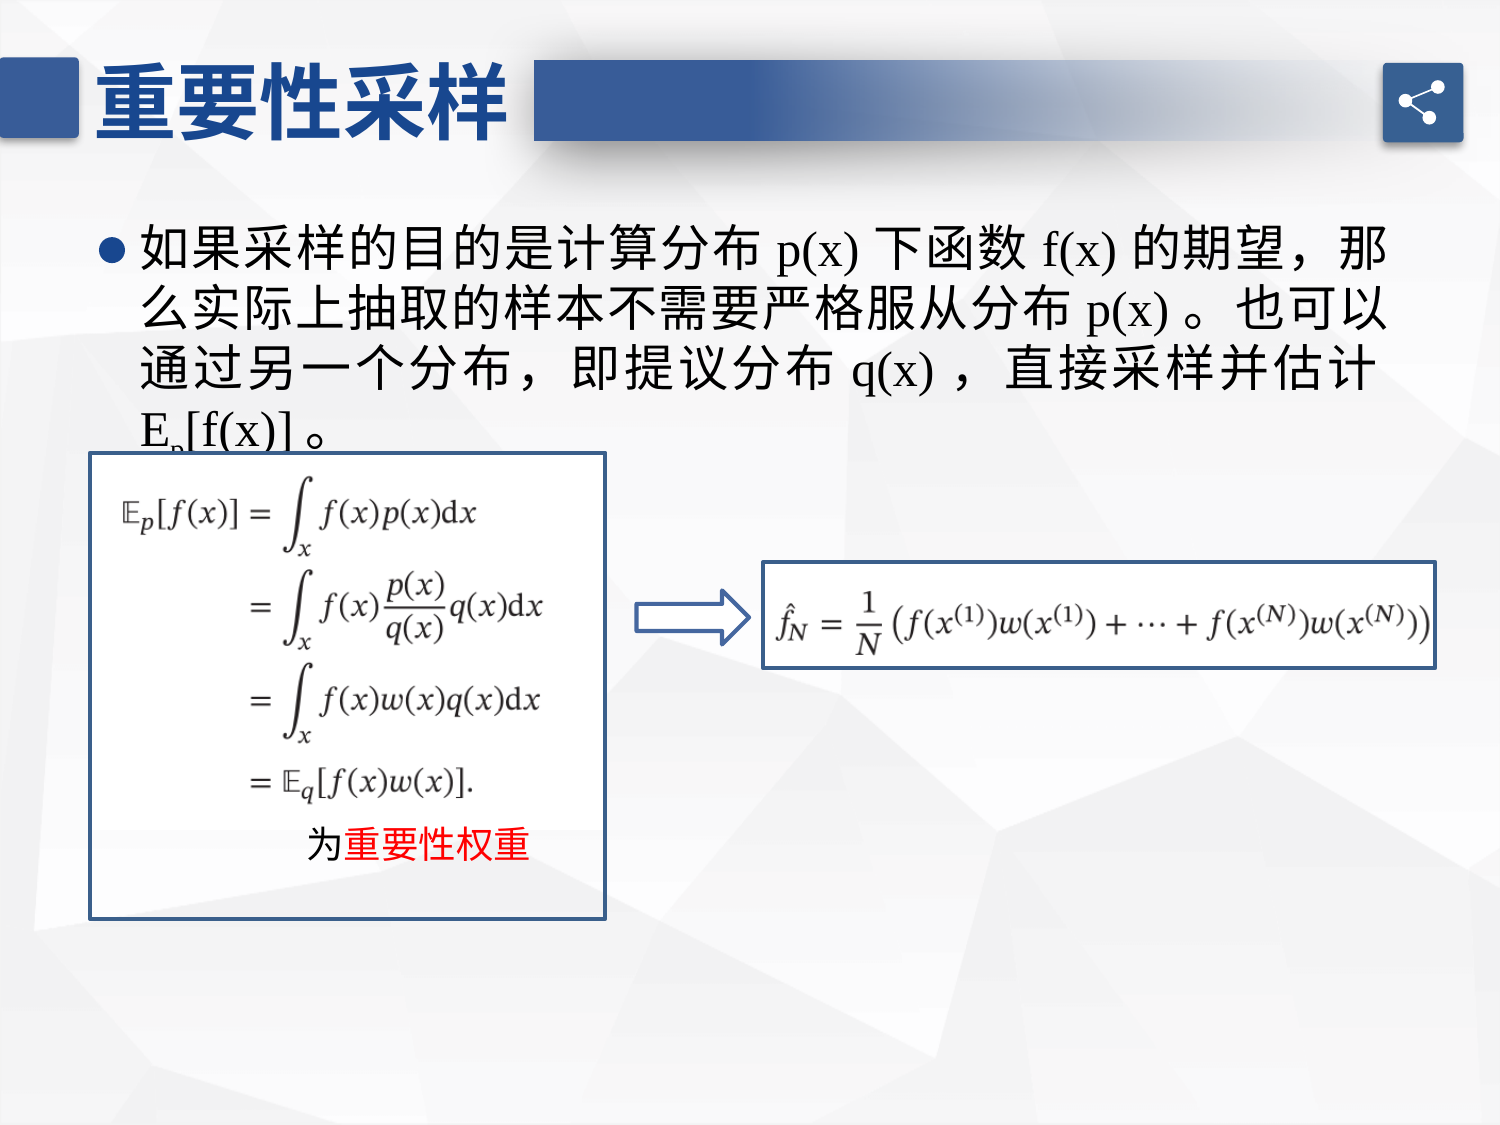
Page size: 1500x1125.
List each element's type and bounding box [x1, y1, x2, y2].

text_box [98, 209, 1404, 407]
text_box [0, 42, 1464, 159]
picture [0, 0, 1500, 1125]
text_box [88, 837, 607, 921]
text_box [634, 588, 752, 647]
